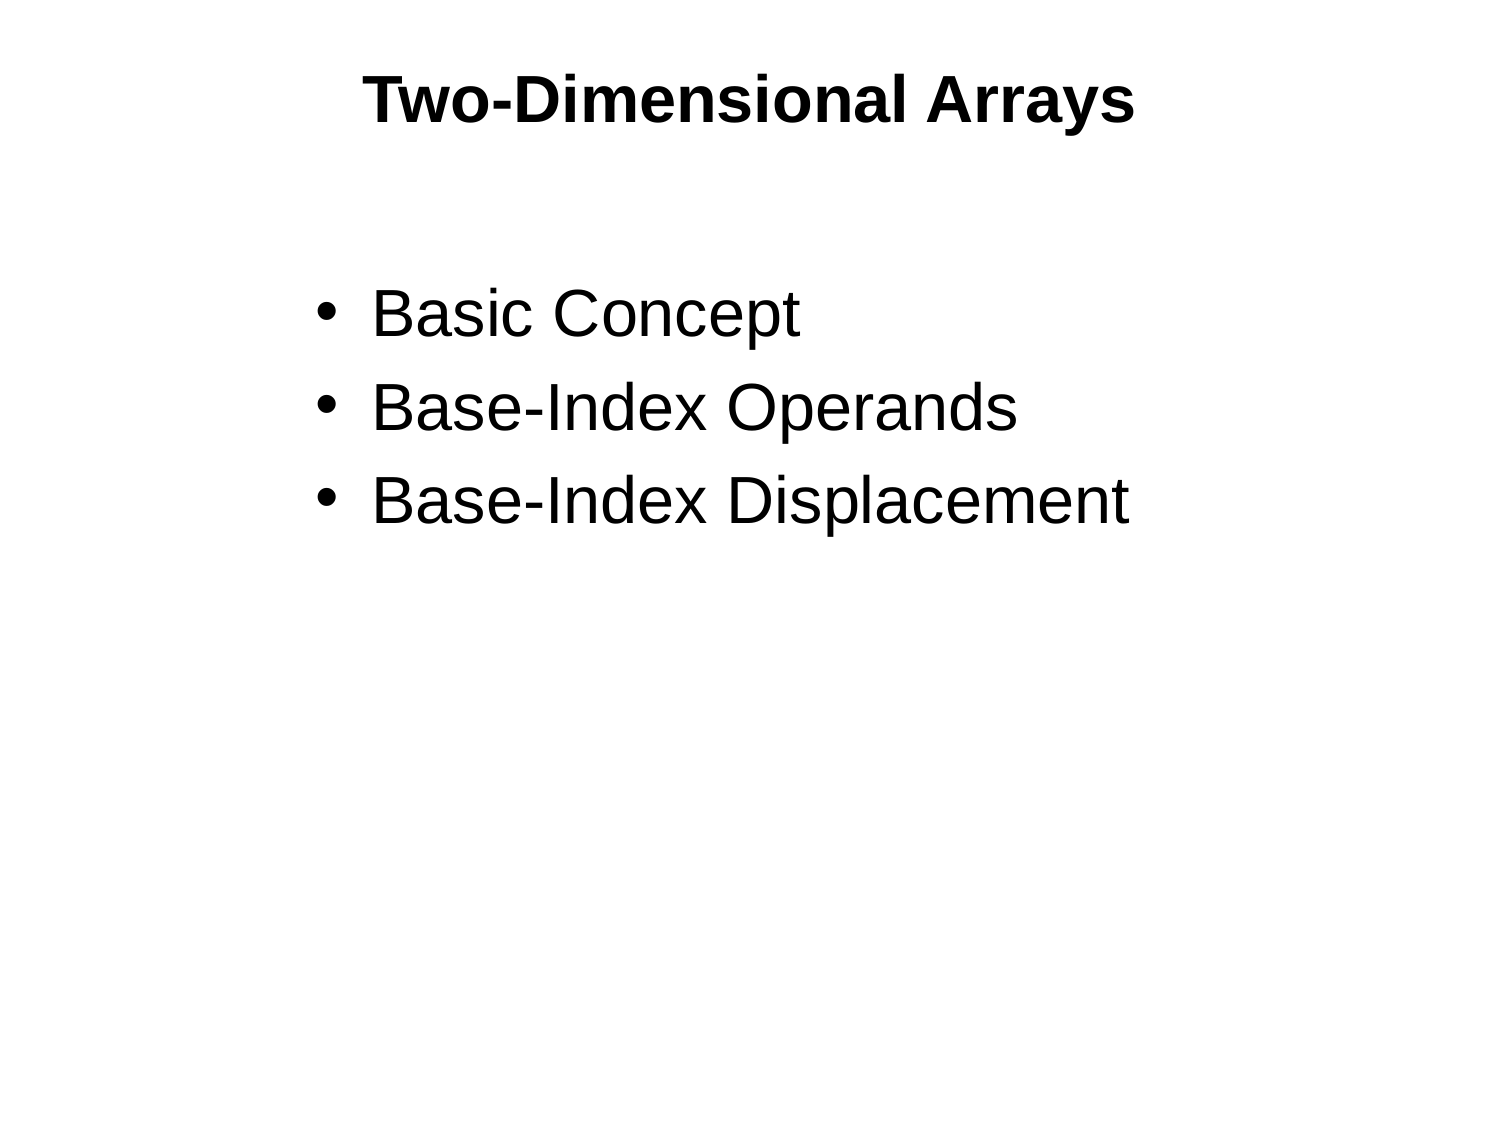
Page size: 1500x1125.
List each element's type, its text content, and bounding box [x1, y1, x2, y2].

list Basic Concept Base-Index Operands Base-Index Displacement [300, 262, 1150, 575]
title Two-Dimensional Arrays [75, 24, 1425, 168]
